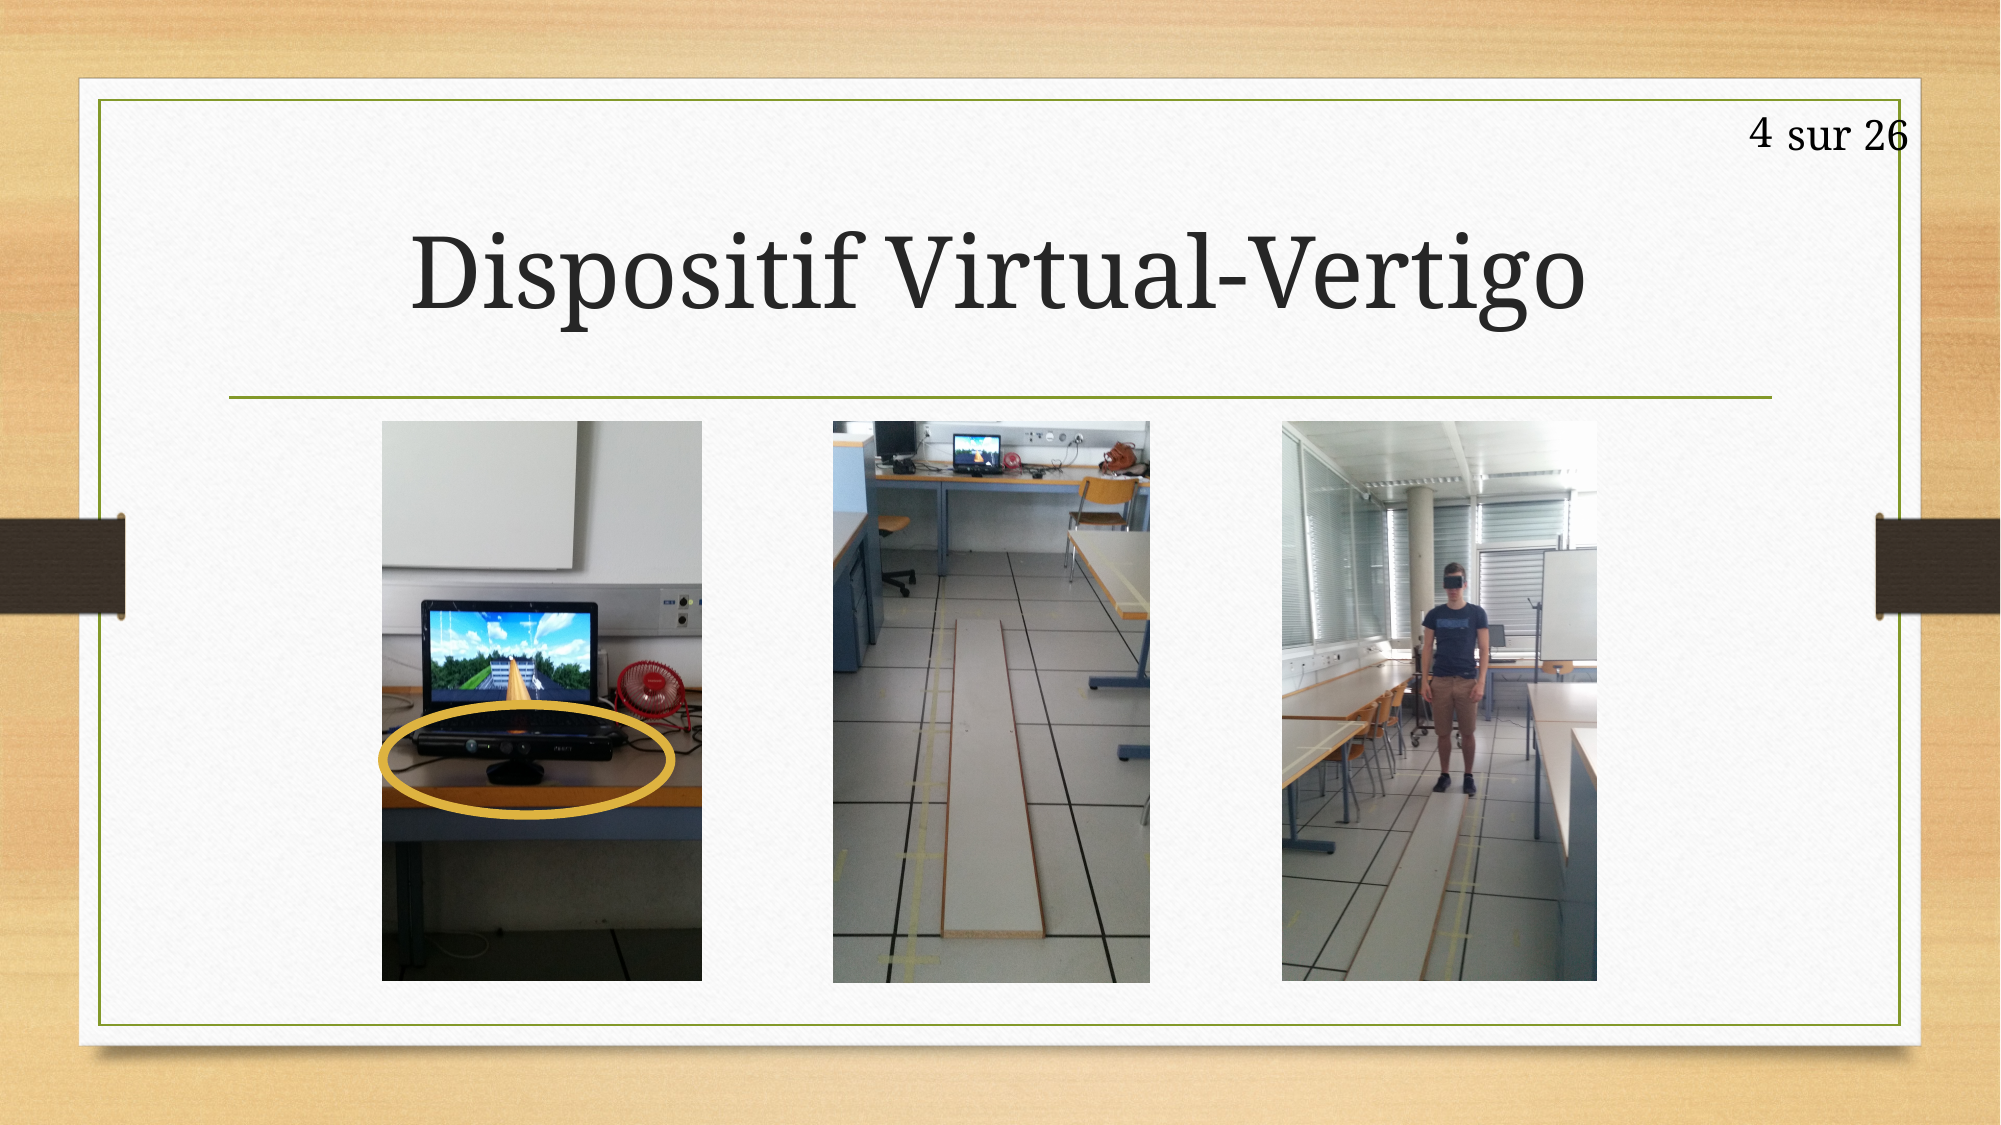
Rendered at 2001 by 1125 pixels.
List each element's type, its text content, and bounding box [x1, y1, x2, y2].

slide_number 4 [1556, 107, 1788, 162]
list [1281, 420, 1598, 982]
title Dispositif Virtual-Vertigo [212, 161, 1788, 375]
text_box sur 26 [1761, 101, 1975, 167]
picture [0, 0, 2001, 1125]
